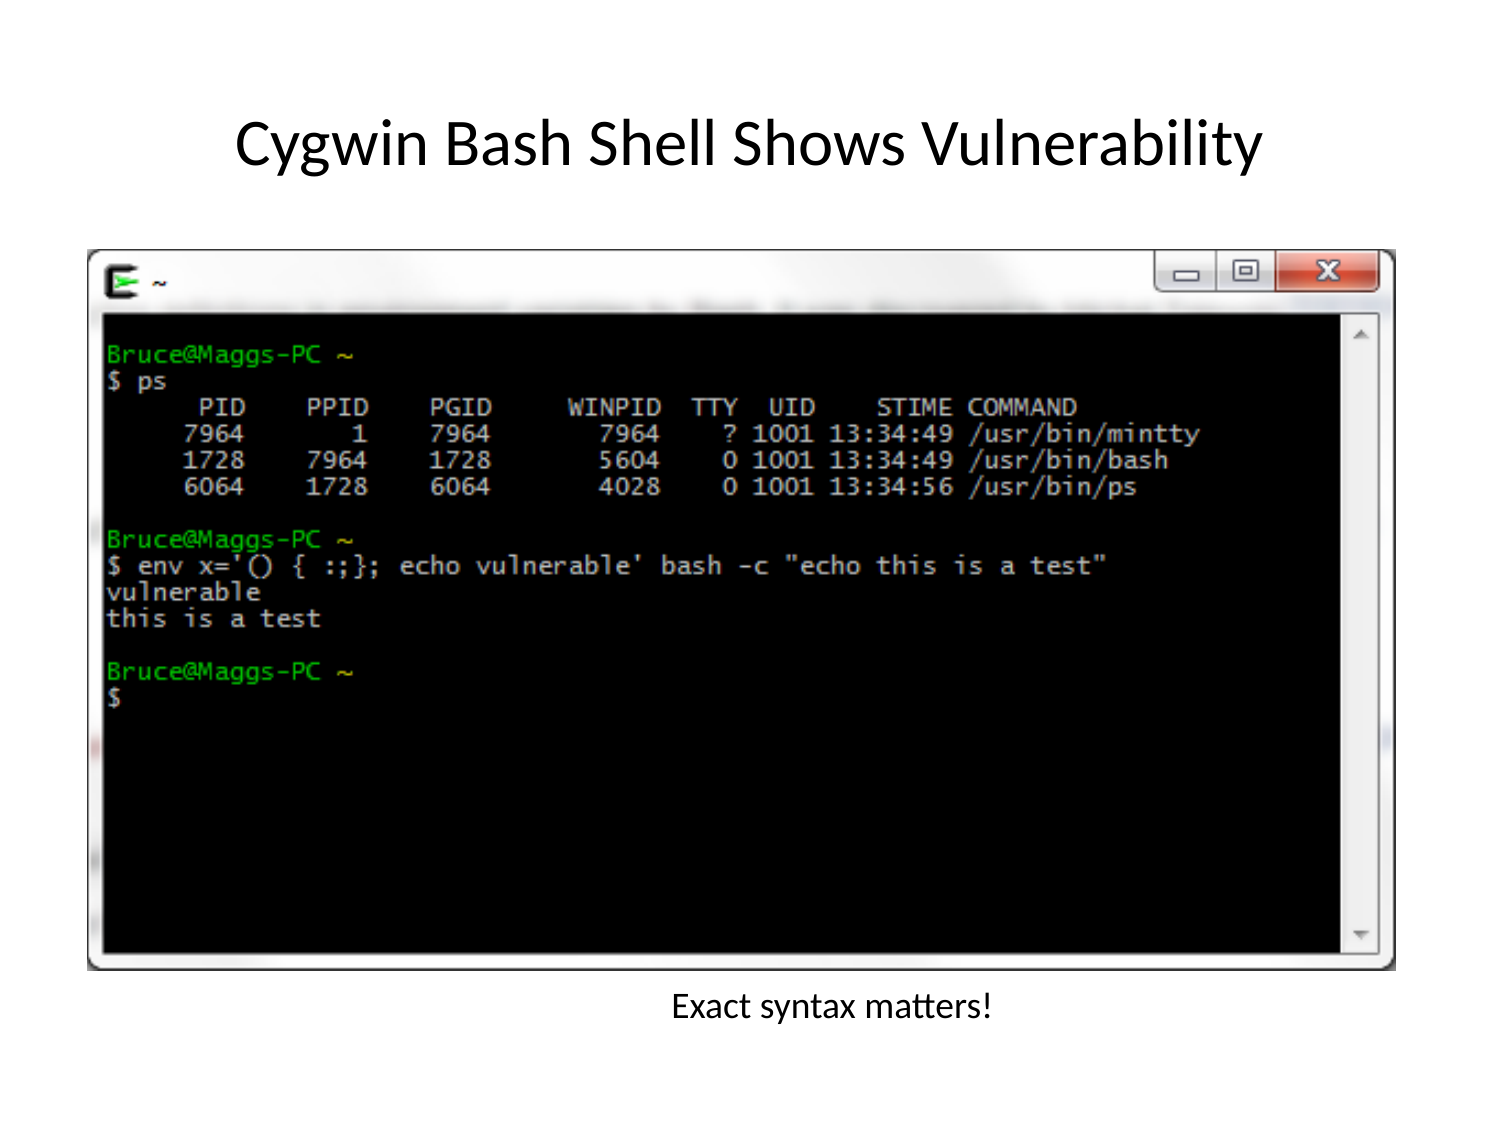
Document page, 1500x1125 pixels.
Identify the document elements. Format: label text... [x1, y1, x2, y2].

title Cygwin Bash Shell Shows Vulnerability [75, 45, 1425, 233]
text_box Exact syntax matters! [656, 980, 1009, 1034]
picture [87, 249, 1396, 972]
